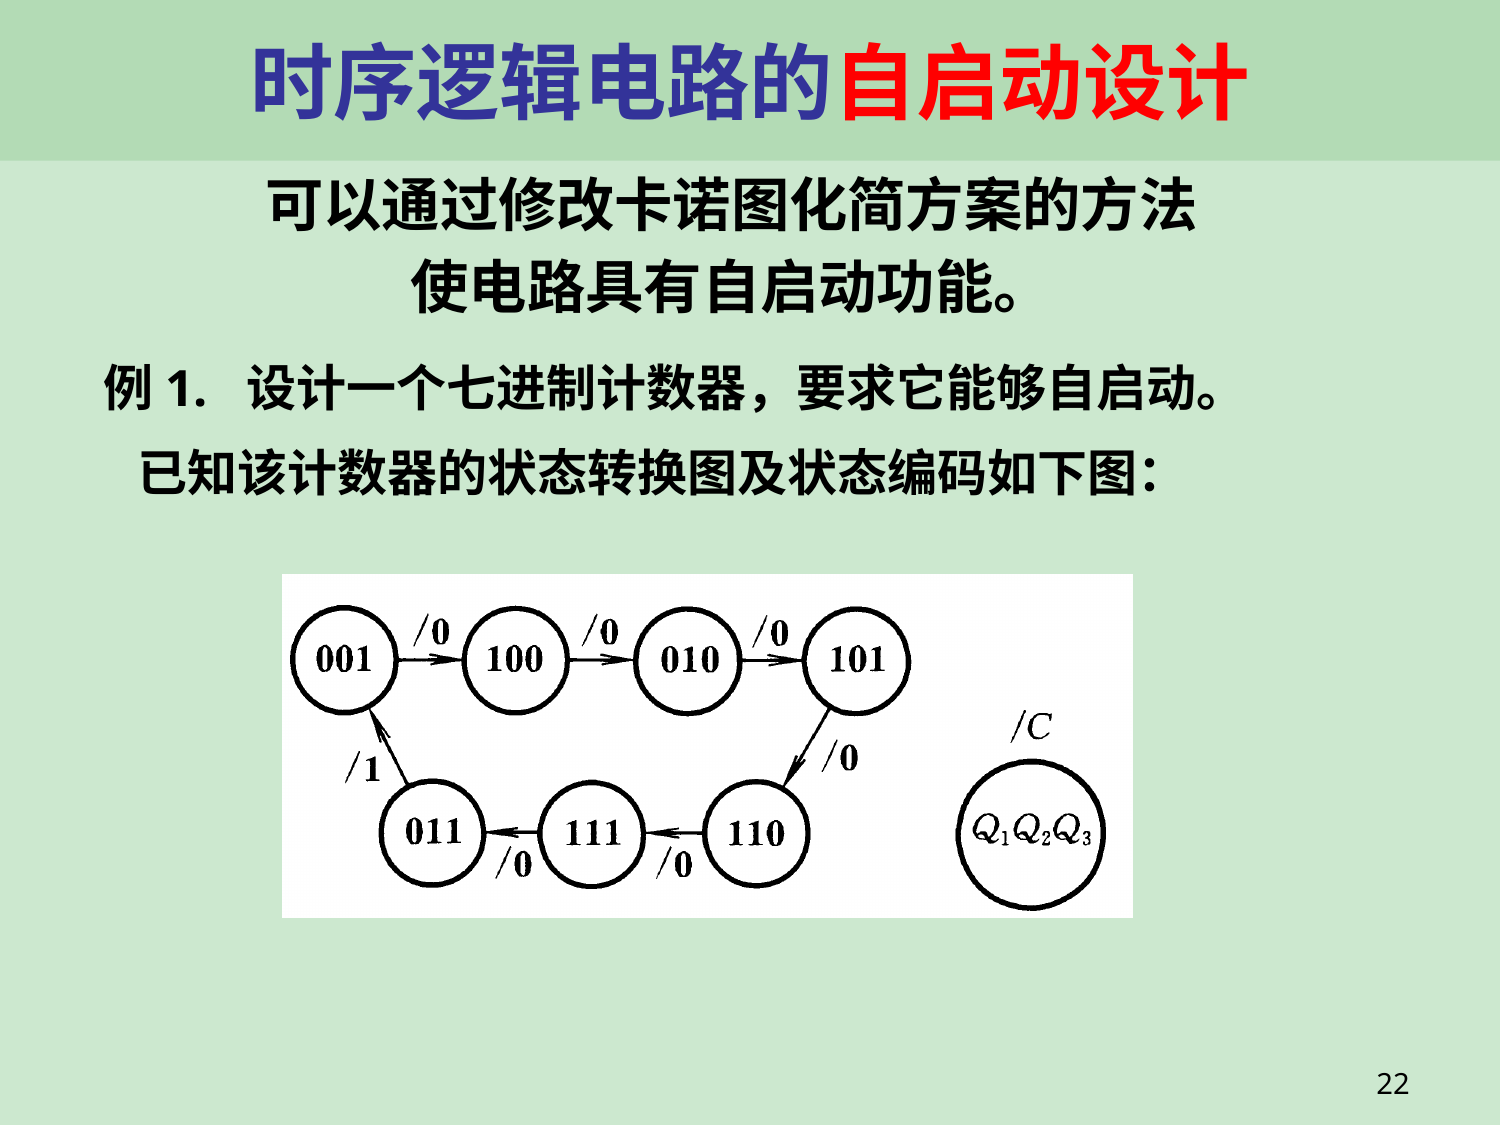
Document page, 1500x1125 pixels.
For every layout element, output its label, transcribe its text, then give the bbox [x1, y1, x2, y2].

list 可以通过修改卡诺图化简方案的方法 使电路具有自启动功能。 [28, 160, 1435, 336]
title 时序逻辑电路的自启动设计 [17, 11, 1483, 149]
slide_number 22 [1112, 1037, 1426, 1113]
text_box 例1. 设计一个七进制计数器，要求它能够自启动。 已知该计数器的状态转换图及状态编码如下图： [88, 348, 1326, 509]
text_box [282, 573, 1133, 918]
